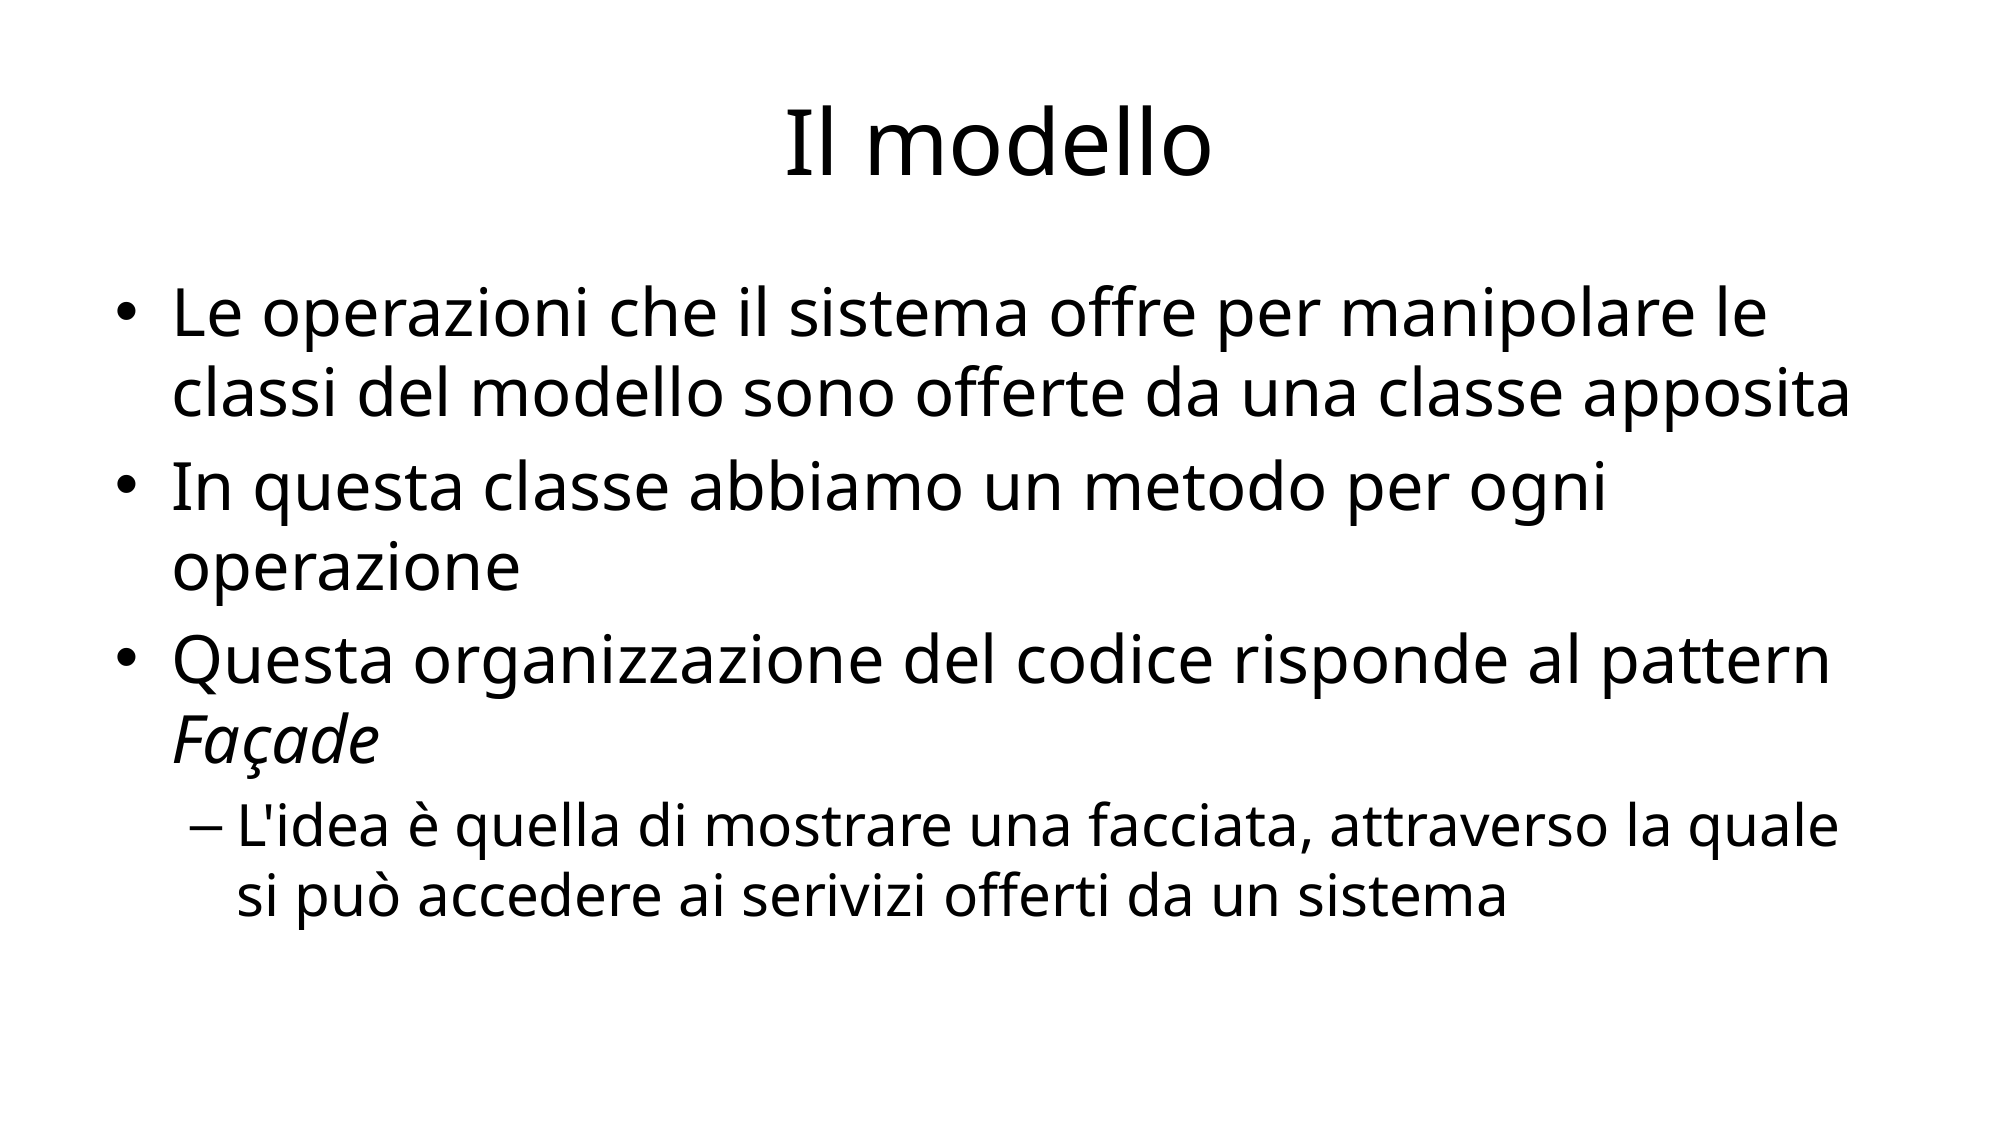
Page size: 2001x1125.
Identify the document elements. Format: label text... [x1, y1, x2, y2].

title Il modello [99, 45, 1900, 233]
list Le operazioni che il sistema offre per manipolare le classi del modello sono offerte da una classe apposita In questa classe abbiamo un metodo per ogni operazione Questa organizzazione del codice risponde al pattern Façade L'idea è quella di mostrare una facciata, attraverso la quale si può accedere ai serivizi offerti da un sistema [99, 262, 1900, 1005]
